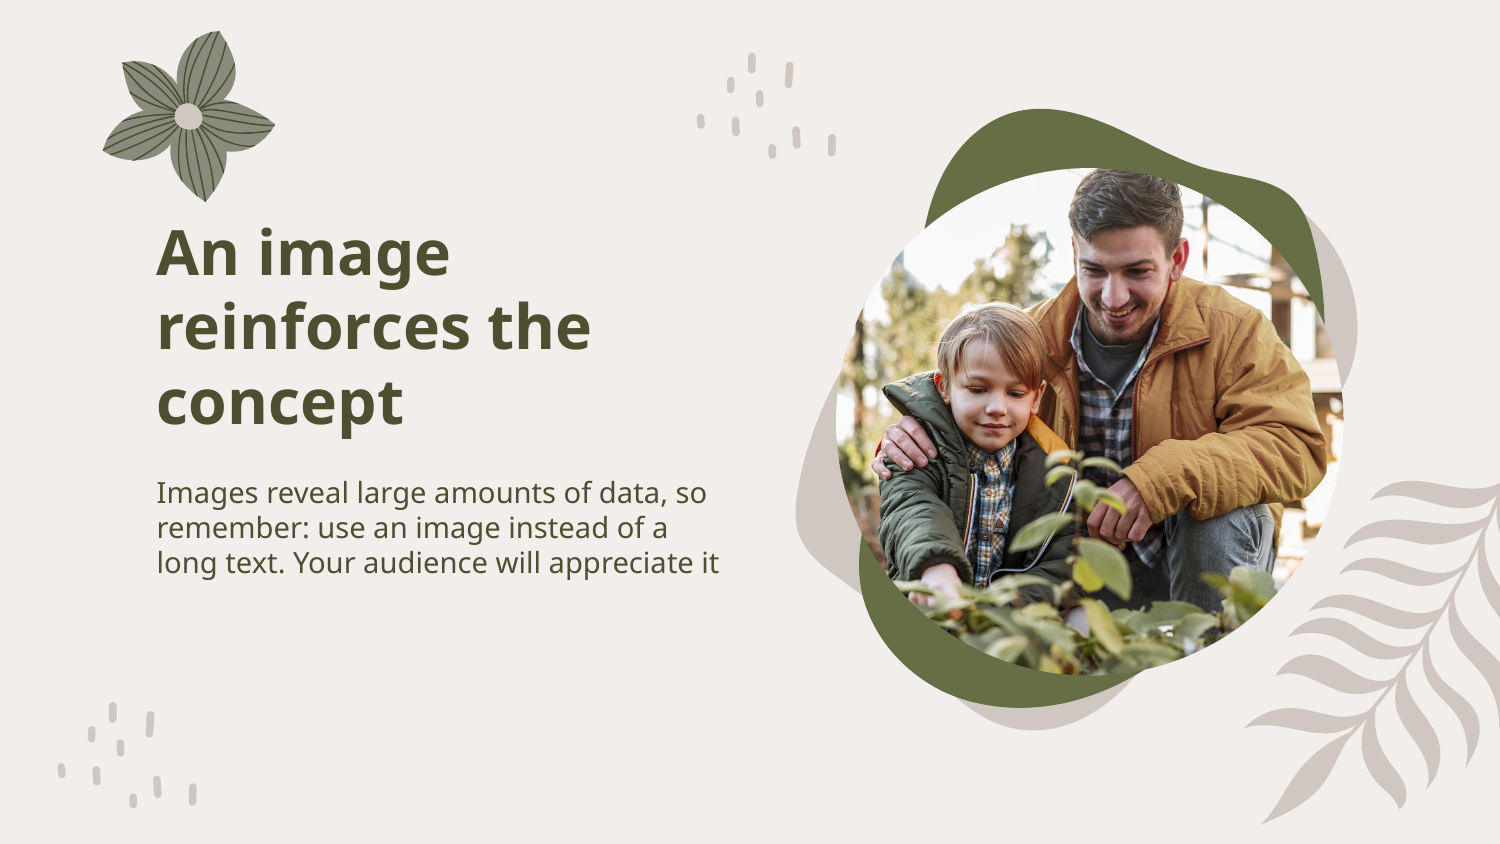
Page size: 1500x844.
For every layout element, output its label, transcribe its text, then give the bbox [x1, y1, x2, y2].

subtitle Images reveal large amounts of data, so remember: use an image instead of a long text. Your audience will appreciate it [141, 459, 704, 600]
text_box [102, 30, 276, 203]
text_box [709, 48, 1470, 796]
title An image reinforces the concept [141, 270, 704, 453]
picture [835, 167, 1344, 676]
